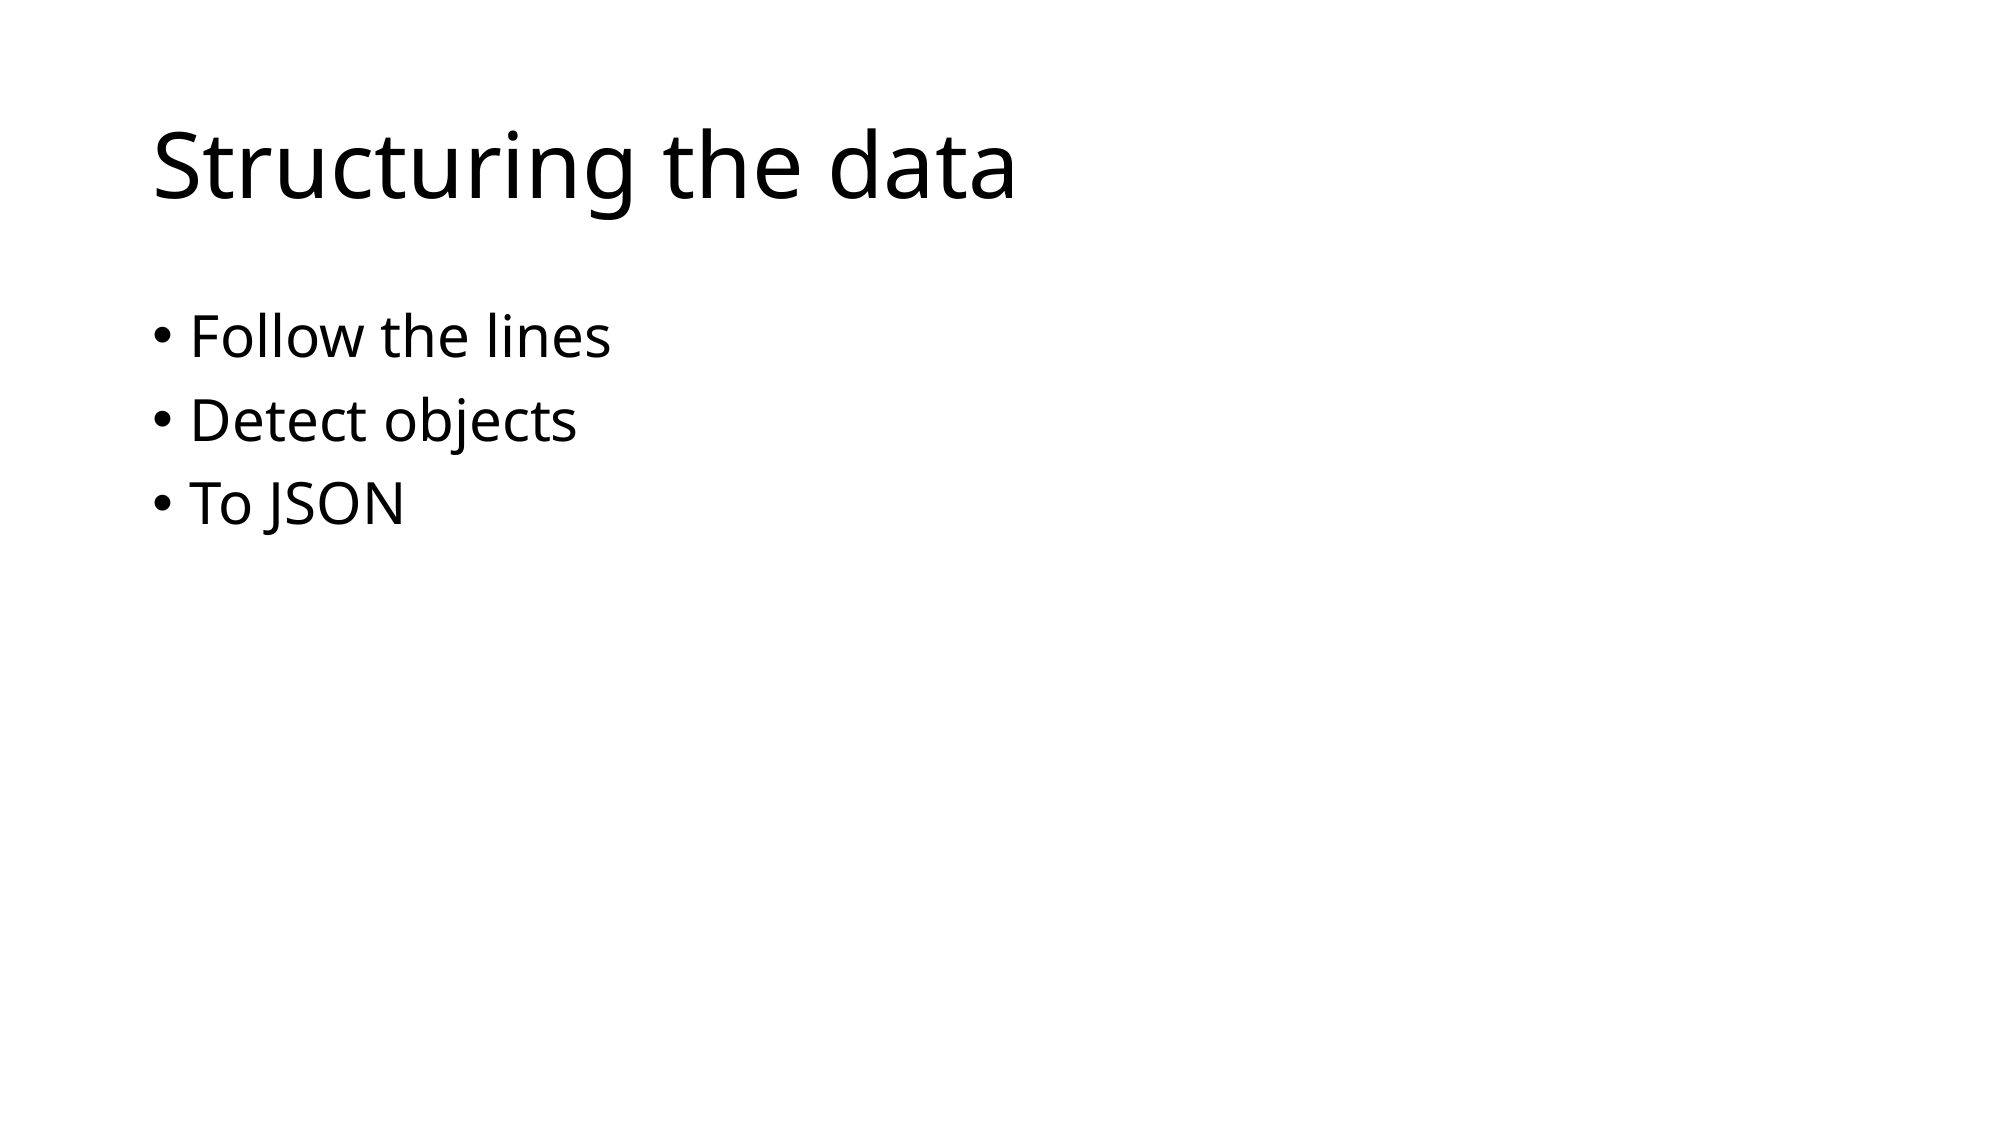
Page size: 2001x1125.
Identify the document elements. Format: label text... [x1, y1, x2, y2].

title Structuring the data [137, 59, 1863, 278]
list Follow the lines Detect objects To JSON [137, 299, 1863, 1014]
